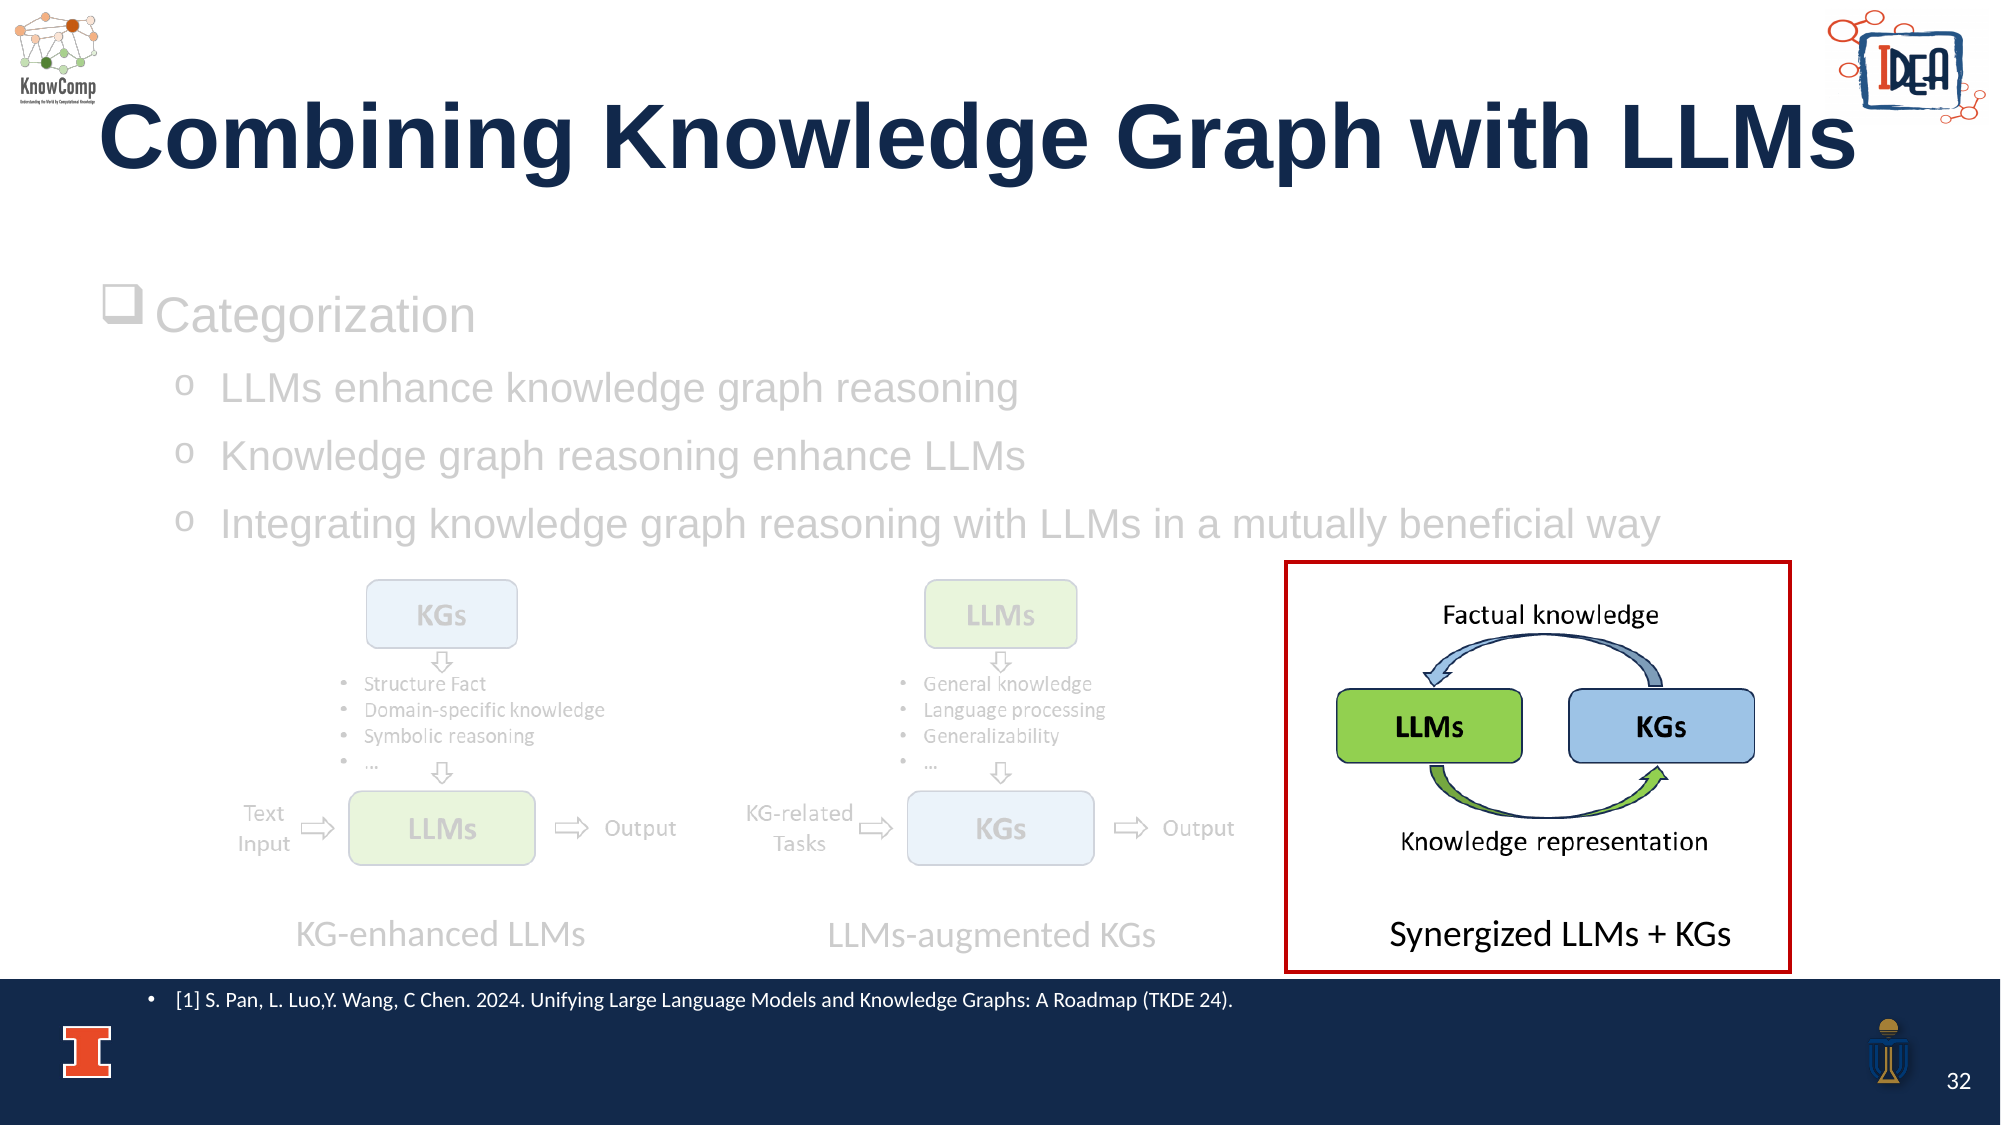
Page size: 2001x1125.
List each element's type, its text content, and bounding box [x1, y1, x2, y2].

text_box [1285, 561, 1791, 973]
slide_number 32 [1649, 1050, 1987, 1110]
title Combining Knowledge Graph with LLMs [83, 45, 1900, 233]
list Categorization LLMs enhance knowledge graph reasoning Knowledge graph reasoning enhance LLMs Integrating knowledge graph reasoning with LLMs in a mutually beneficial way [83, 262, 1900, 1005]
picture [0, 0, 2001, 1125]
text_box [1] S. Pan, L. Luo,Y. Wang, C Chen. 2024. Unifying Large Language Models and Knowledge Graphs: A Roadmap (TKDE 24). [132, 978, 1673, 1019]
text_box [95, 232, 1755, 554]
text_box [142, 560, 1263, 963]
